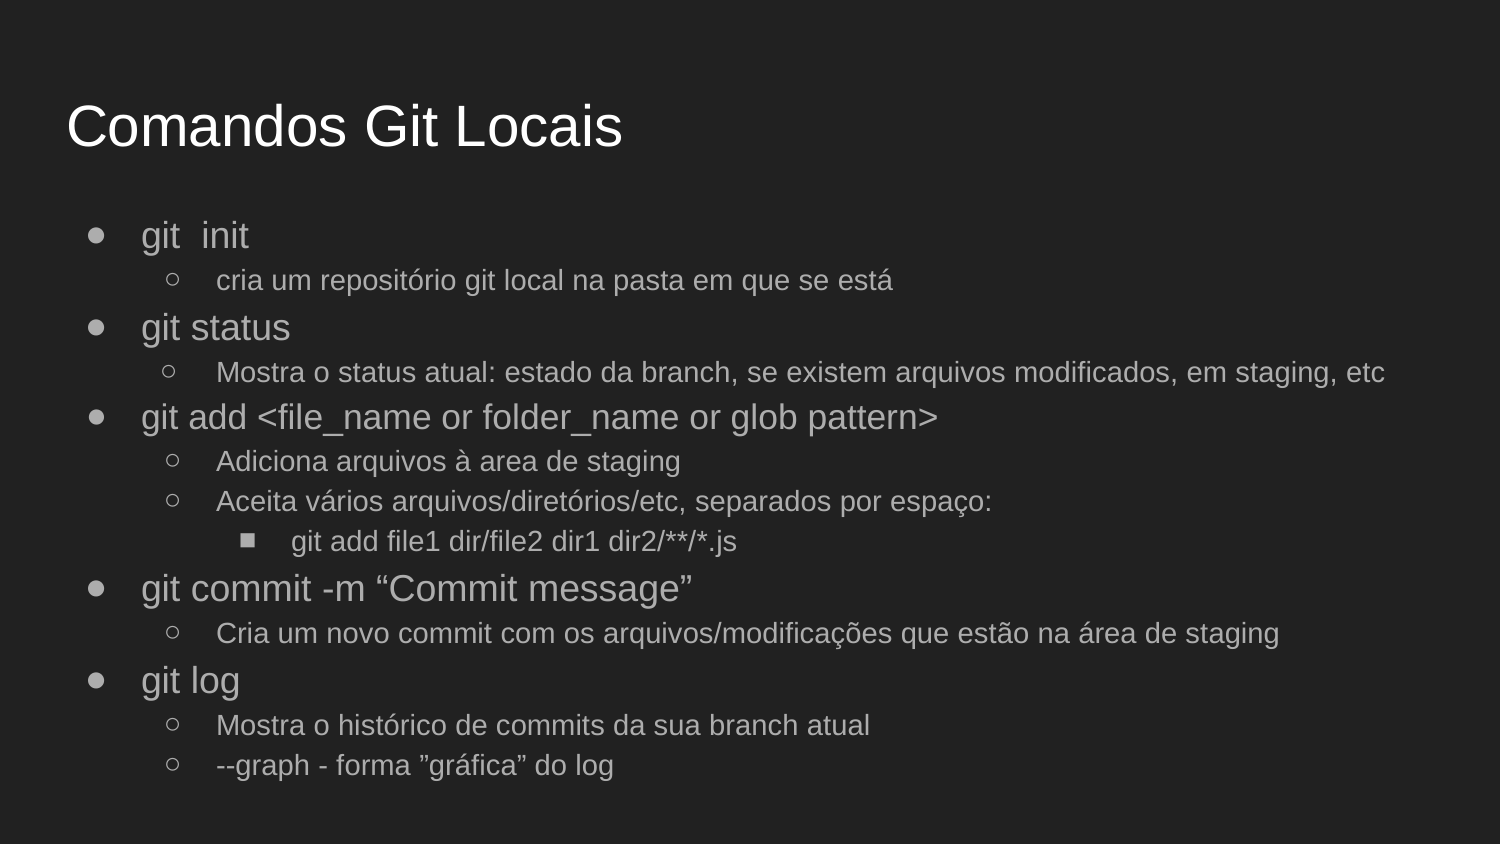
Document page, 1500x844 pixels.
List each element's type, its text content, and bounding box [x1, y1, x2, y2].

title Comandos Git Locais [51, 72, 1449, 167]
list git init cria um repositório git local na pasta em que se está git status Mostra o status atual: estado da branch, se existem arquivos modificados, em staging, etc git add <file_name or folder_name or glob pattern> Adiciona arquivos à area de staging Aceita vários arquivos/diretórios/etc, separados por espaço: git add file1 dir/file2 dir1 dir2/**/*.js git commit -m “Commit message” Cria um novo commit com os arquivos/modificações que estão na área de staging git log Mostra o histórico de commits da sua branch atual --graph - forma ”gráfica” do log [51, 189, 1449, 812]
